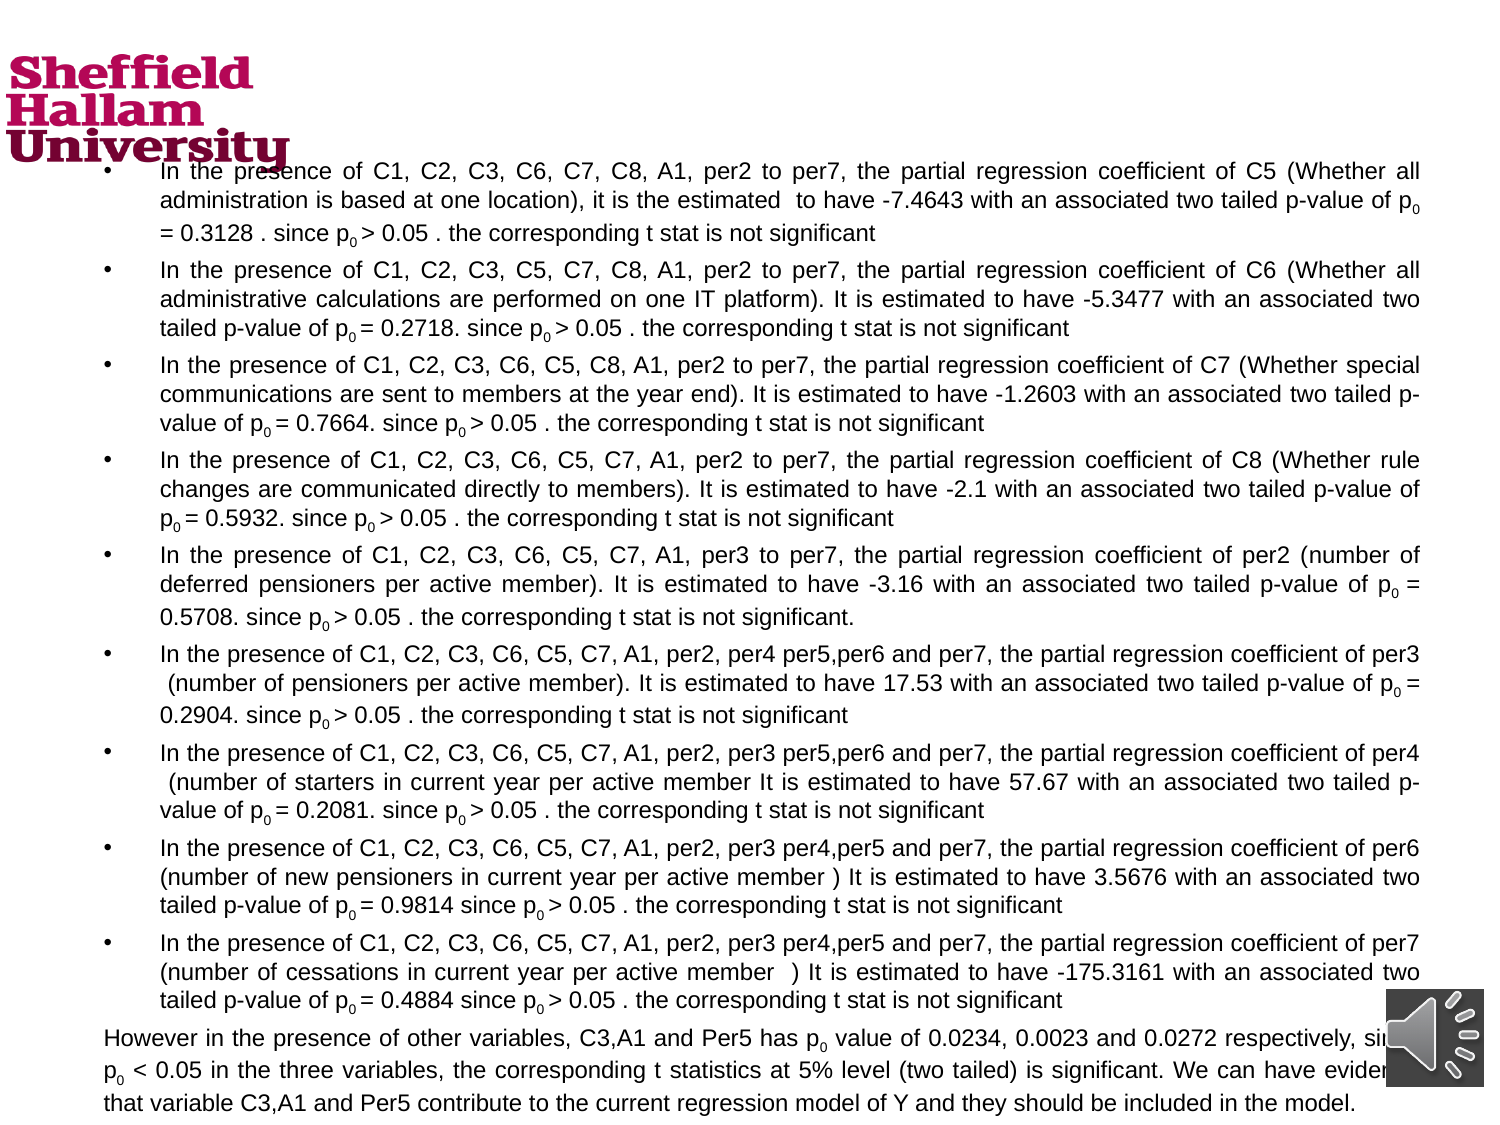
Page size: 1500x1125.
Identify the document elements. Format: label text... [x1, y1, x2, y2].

picture [1384, 987, 1486, 1088]
list In the presence of C1, C2, C3, C6, C7, C8, A1, per2 to per7, the partial regression coefficient of C5 (Whether all administration is based at one location), it is the estimated to have -7.4643 with an associated two tailed p-value of p0 = 0.3128 . since p0 > 0.05 . the corresponding t stat is not significant In the presence of C1, C2, C3, C5, C7, C8, A1, per2 to per7, the partial regression coefficient of C6 (Whether all administrative calculations are performed on one IT platform). It is estimated to have -5.3477 with an associated two tailed p-value of p0 = 0.2718. since p0 > 0.05 . the corresponding t stat is not significant In the presence of C1, C2, C3, C6, C5, C8, A1, per2 to per7, the partial regression coefficient of C7 (Whether special communications are sent to members at the year end). It is estimated to have -1.2603 with an associated two tailed p-value of p0 = 0.7664. since p0 > 0.05 . the corresponding t stat is not significant In the presence of C1, C2, C3, C6, C5, C7, A1, per2 to per7, the partial regression coefficient of C8 (Whether rule changes are communicated directly to members). It is estimated to have -2.1 with an associated two tailed p-value of p0 = 0.5932. since p0 > 0.05 . the corresponding t stat is not significant In the presence of C1, C2, C3, C6, C5, C7, A1, per3 to per7, the partial regression coefficient of per2 (number of deferred pensioners per active member). It is estimated to have -3.16 with an associated two tailed p-value of p0 = 0.5708. since p0 > 0.05 . the corresponding t stat is not significant. In the presence of C1, C2, C3, C6, C5, C7, A1, per2, per4 per5,per6 and per7, the partial regression coefficient of per3 (number of pensioners per active member). It is estimated to have 17.53 with an associated two tailed p-value of p0 = 0.2904. since p0 > 0.05 . the corresponding t stat is not significant In the presence of C1, C2, C3, C6, C5, C7, A1, per2, per3 per5,per6 and per7, the partial regression coefficient of per4 (number of starters in current year per active member It is estimated to have 57.67 with an associated two tailed p-value of p0 = 0.2081. since p0 > 0.05 . the corresponding t stat is not significant In the presence of C1, C2, C3, C6, C5, C7, A1, per2, per3 per4,per5 and per7, the partial regression coefficient of per6 (number of new pensioners in current year per active member ) It is estimated to have 3.5676 with an associated two tailed p-value of p0 = 0.9814 since p0 > 0.05 . the corresponding t stat is not significant In the presence of C1, C2, C3, C6, C5, C7, A1, per2, per3 per4,per5 and per7, the partial regression coefficient of per7 (number of cessations in current year per active member ) It is estimated to have -175.3161 with an associated two tailed p-value of p0 = 0.4884 since p0 > 0.05 . the corresponding t stat is not significant However in the presence of other variables, C3,A1 and Per5 has p0 value of 0.0234, 0.0023 and 0.0272 respectively, since p0 < 0.05 in the three variables, the corresponding t statistics at 5% level (two tailed) is significant. We can have evidence that variable C3,A1 and Per5 contribute to the current regression model of Y and they should be included in the model. [88, 148, 1436, 752]
picture [6, 54, 290, 173]
